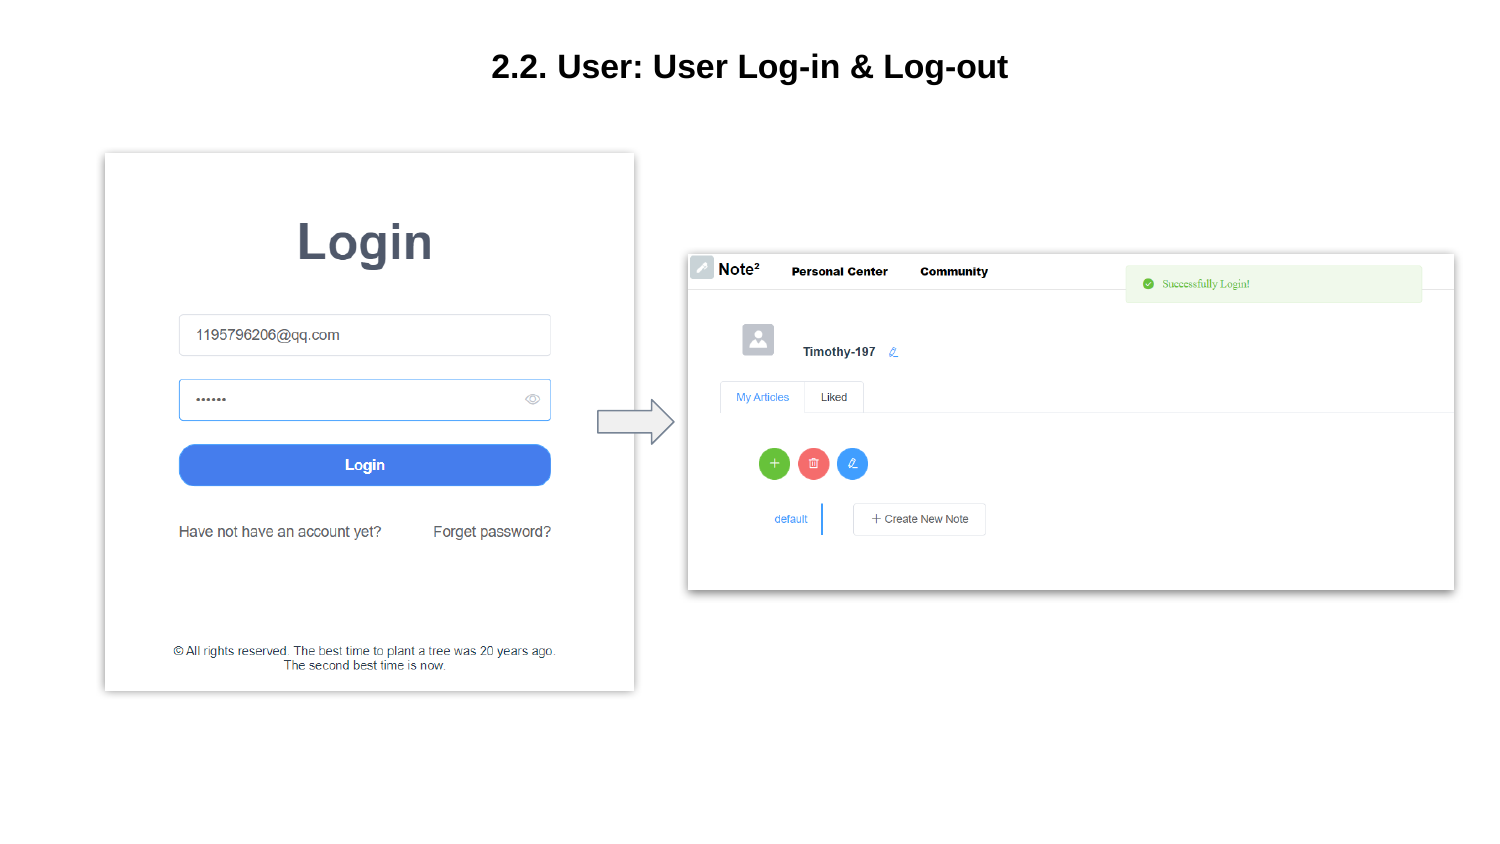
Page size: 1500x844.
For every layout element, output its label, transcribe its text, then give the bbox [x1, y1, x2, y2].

picture [105, 153, 634, 691]
text_box [639, 399, 674, 445]
title 2.2. User: User Log-in & Log-out [434, 23, 1066, 92]
picture [688, 253, 1454, 590]
